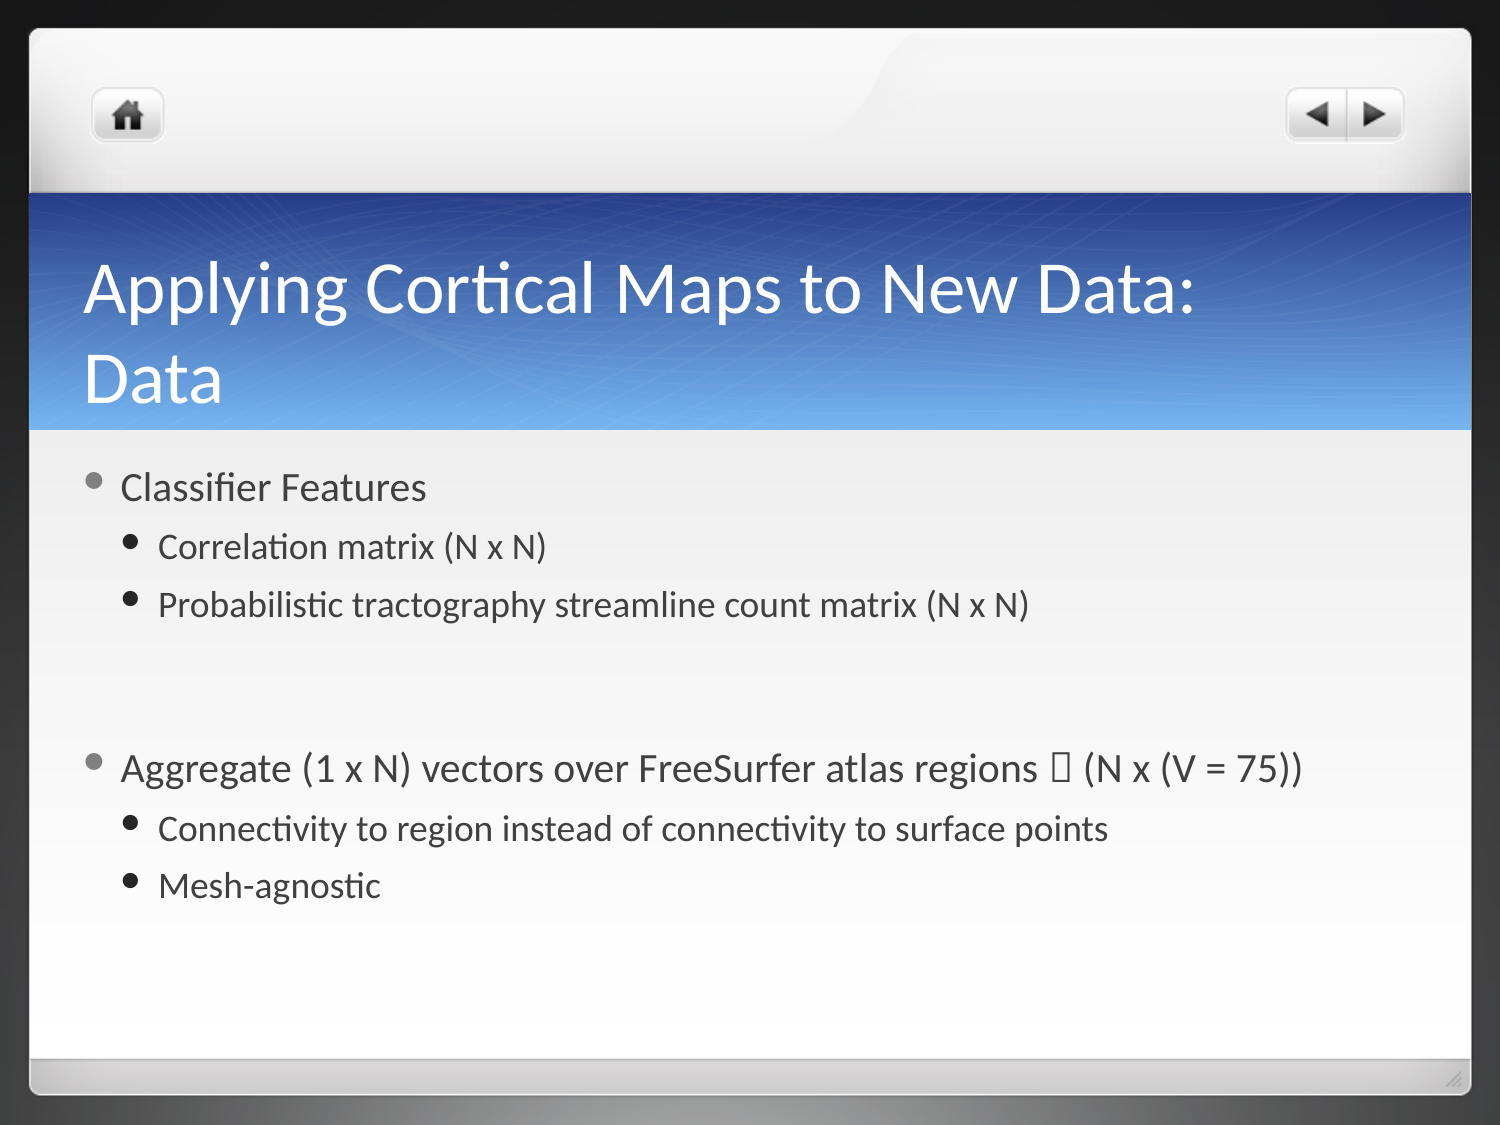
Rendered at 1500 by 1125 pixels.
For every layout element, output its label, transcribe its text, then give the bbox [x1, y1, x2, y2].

list Classifier Features Correlation matrix (N x N) Probabilistic tractography streamline count matrix (N x N) Aggregate (1 x N) vectors over FreeSurfer atlas regions  (N x (V = 75)) Connectivity to region instead of connectivity to surface points Mesh-agnostic [68, 452, 1432, 1025]
picture [0, 0, 1500, 1125]
title Applying Cortical Maps to New Data: Data [68, 238, 1432, 427]
